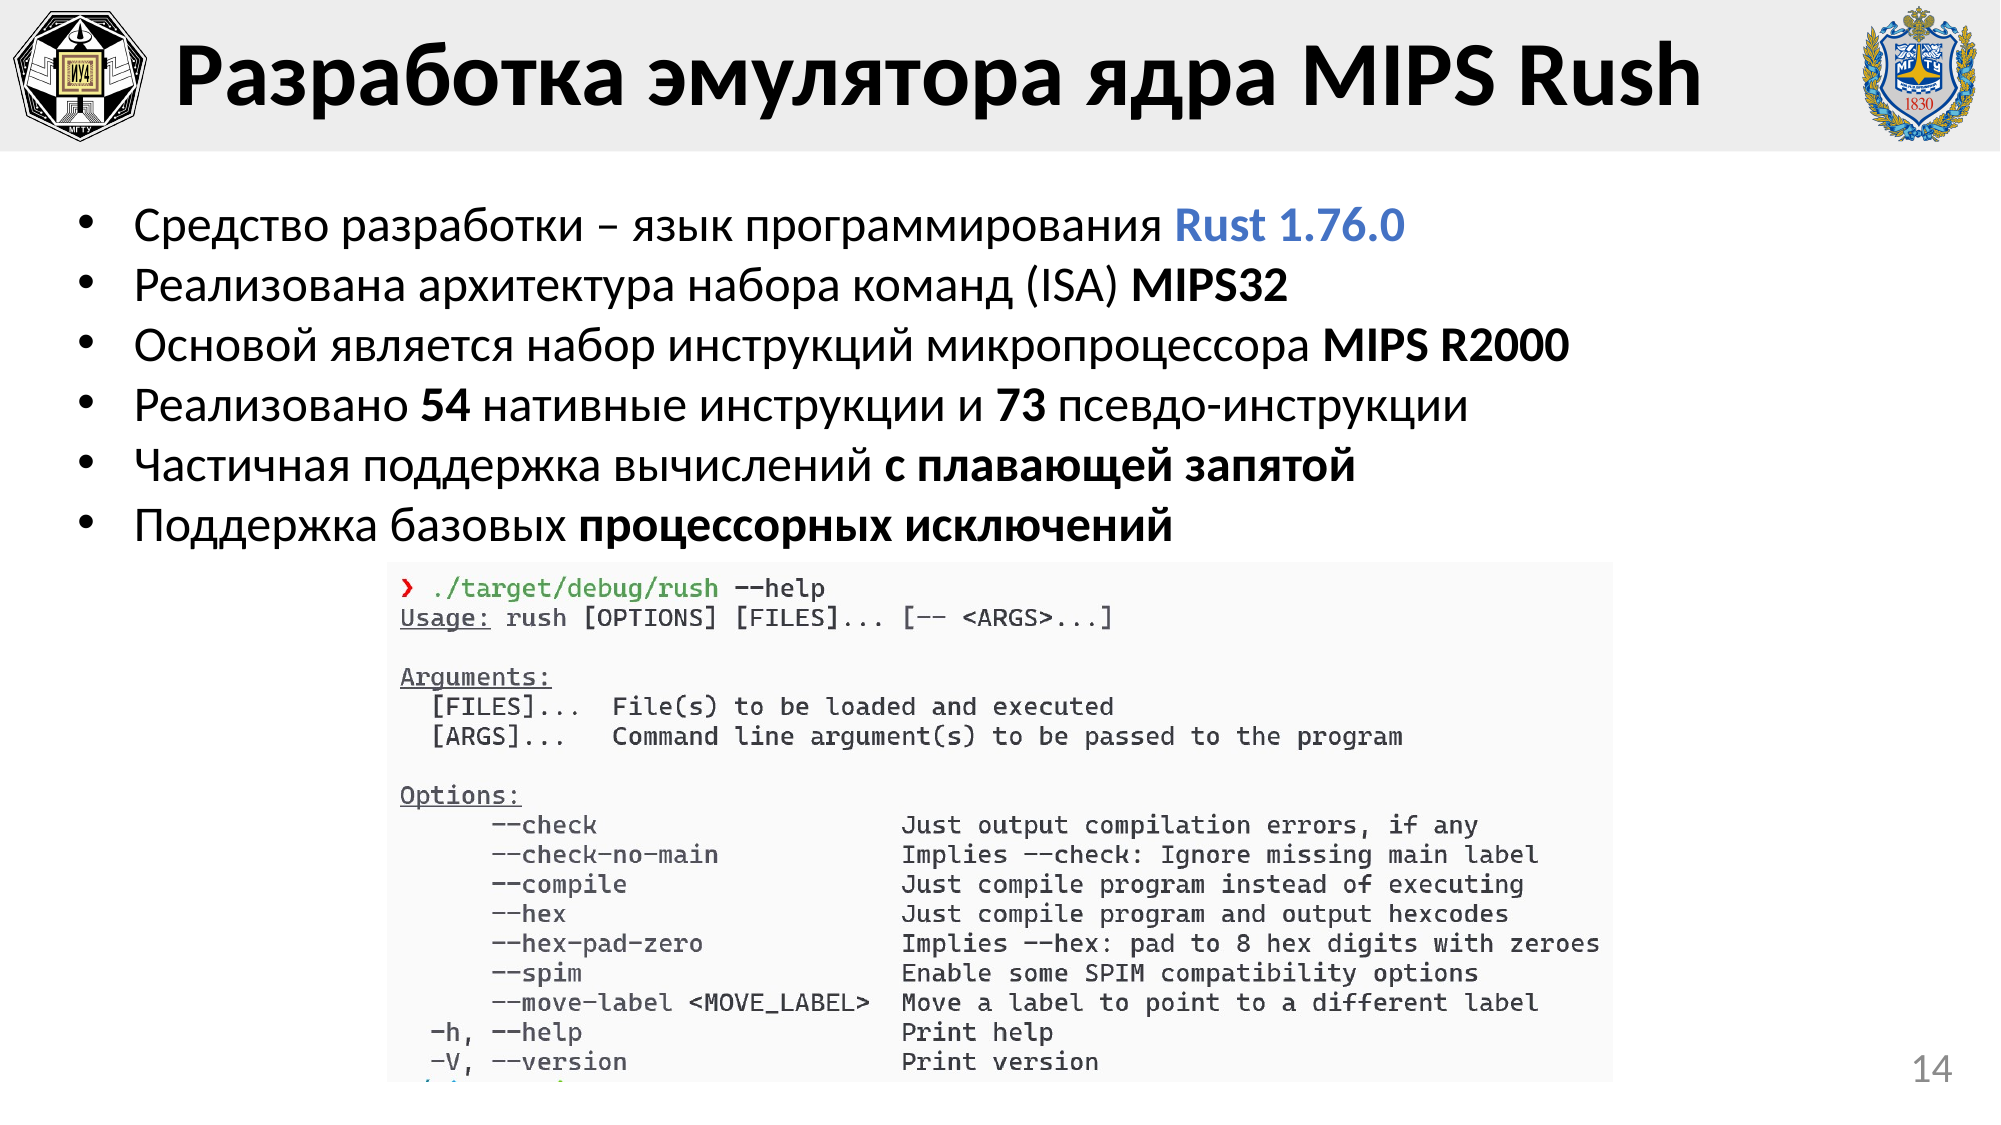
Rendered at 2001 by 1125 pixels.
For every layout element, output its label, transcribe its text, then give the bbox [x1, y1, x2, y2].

title Разработка эмулятора ядра MIPS Rush [160, 0, 1850, 152]
slide_number 14 [1517, 1036, 1968, 1097]
text_box Средство разработки – язык программирования Rust 1.76.0 Реализована архитектура набора команд (ISA) MIPS32 Основой является набор инструкций микропроцессора MIPS R2000 Реализовано 54 нативные инструкции и 73 псевдо-инструкции Частичная поддержка вычислений с плавающей запятой Поддержка базовых процессорных исключений [62, 183, 1937, 559]
picture [1862, 6, 1977, 142]
picture [13, 11, 147, 142]
picture [387, 562, 1613, 1082]
